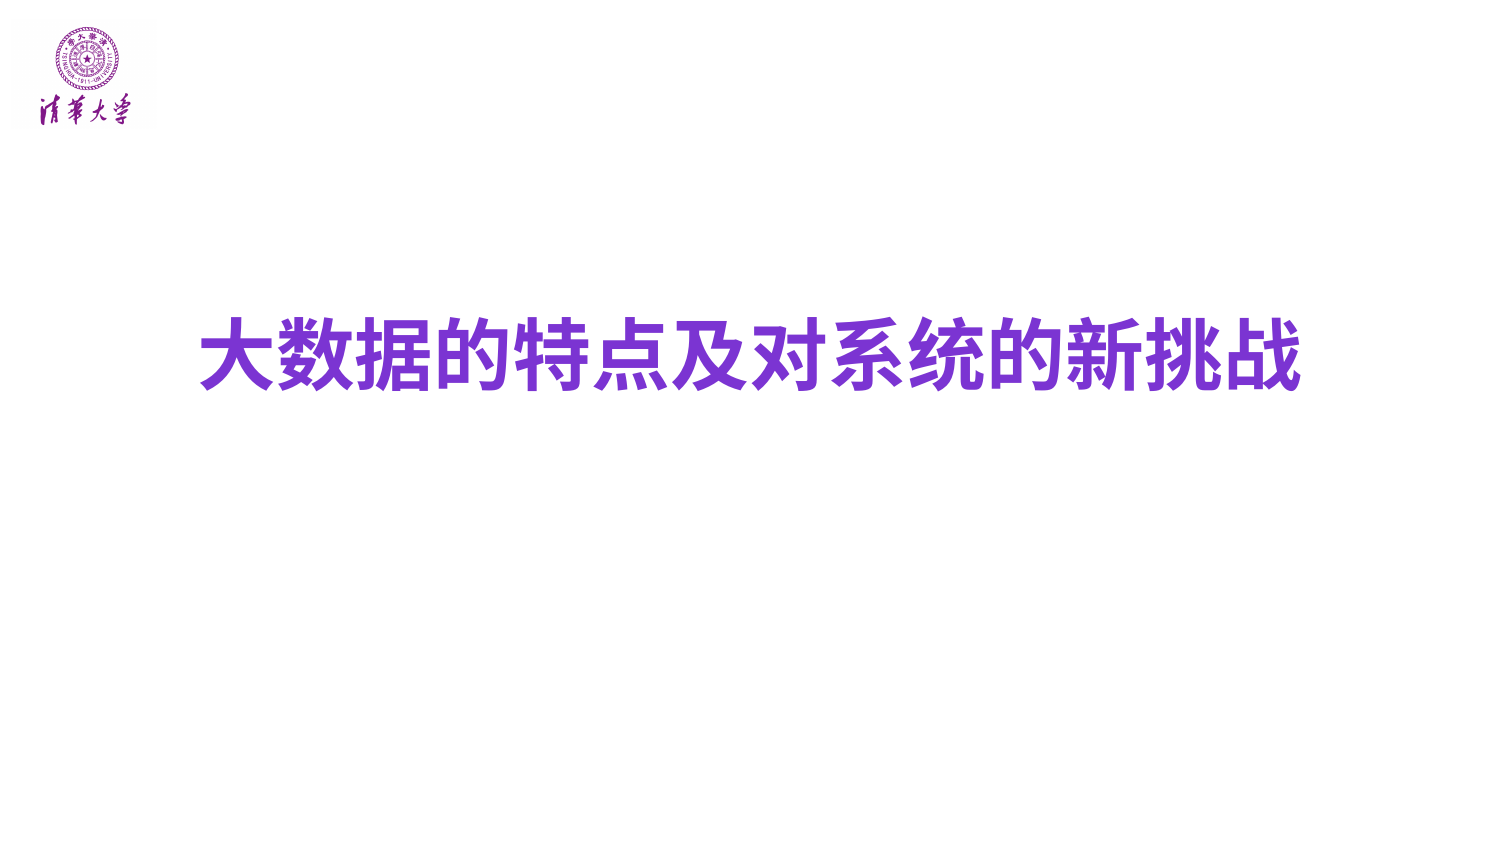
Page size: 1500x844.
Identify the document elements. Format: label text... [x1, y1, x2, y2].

title 大数据的特点及对系统的新挑战 [112, 262, 1388, 443]
picture [11, 19, 157, 129]
